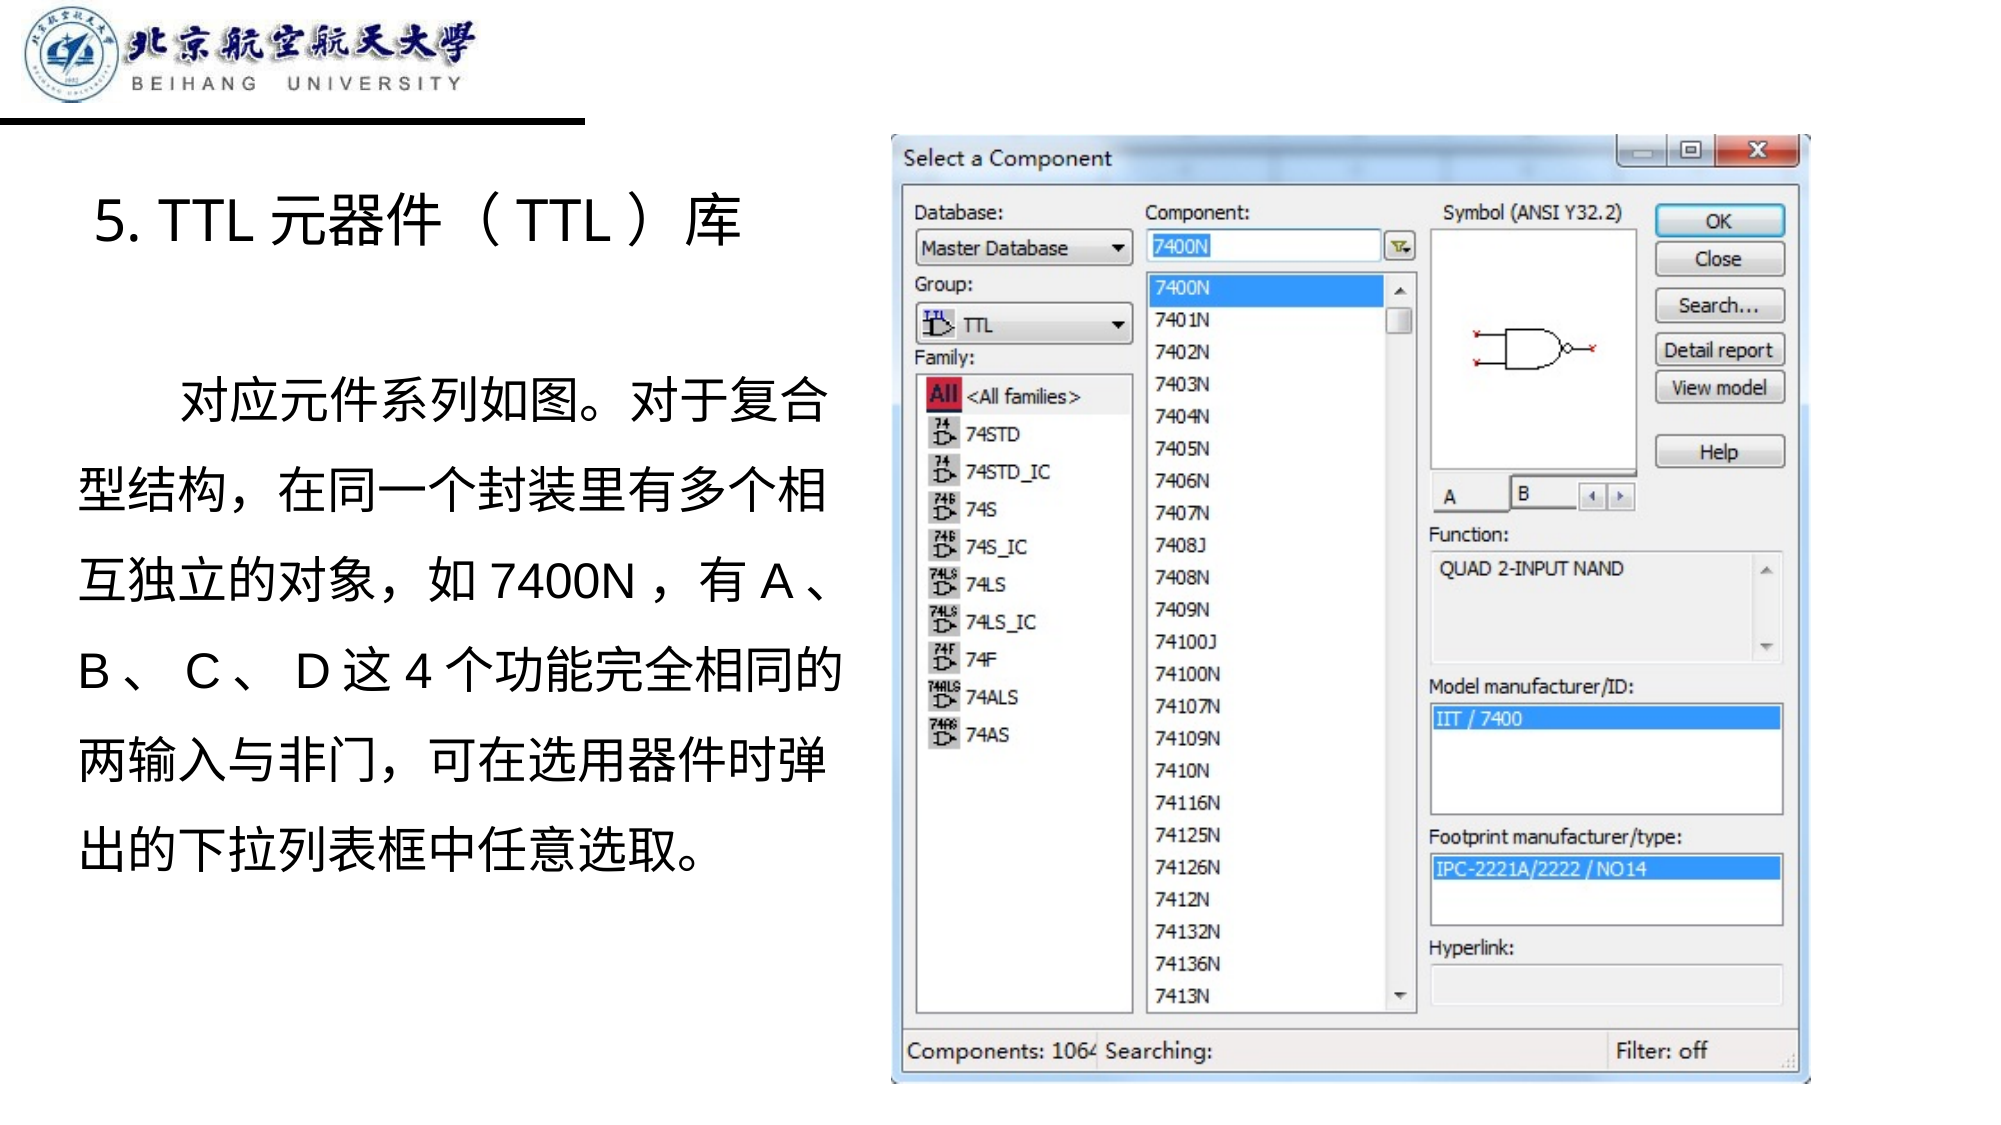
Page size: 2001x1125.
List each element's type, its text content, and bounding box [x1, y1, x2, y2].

text_box 对应元件系列如图。对于复合型结构，在同一个封装里有多个相互独立的对象，如7400N，有A、B、C、D这4个功能完全相同的两输入与非门，可在选用器件时弹出的下拉列表框中任意选取。 [62, 331, 891, 887]
text_box 5. TTL元器件（TTL）库 [34, 140, 766, 261]
picture [21, 0, 481, 103]
picture [891, 134, 1811, 1084]
